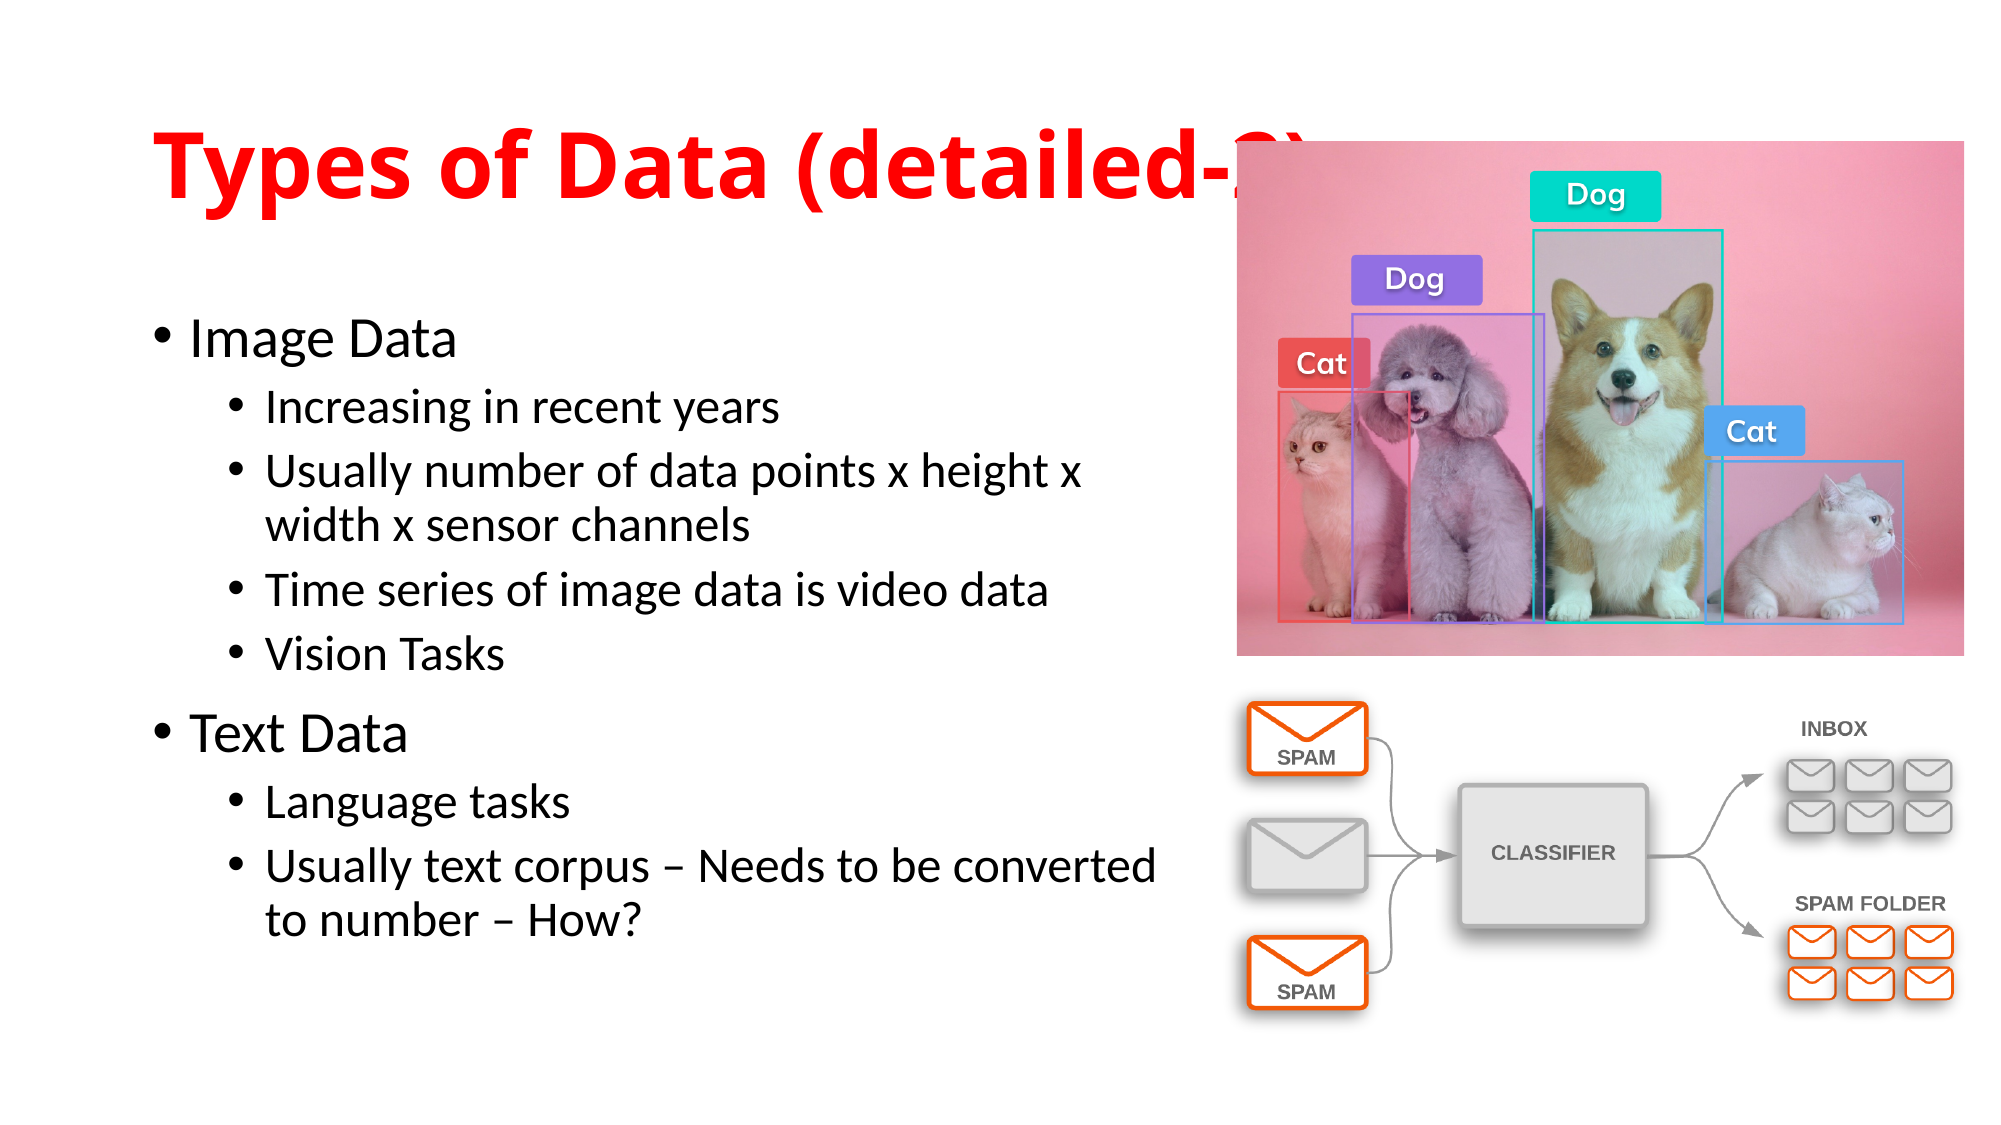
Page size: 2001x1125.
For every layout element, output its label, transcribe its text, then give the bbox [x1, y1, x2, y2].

title Types of Data (detailed-2) [137, 59, 1863, 278]
list Image Data Increasing in recent years Usually number of data points x height x width x sensor channels Time series of image data is video data Vision Tasks Text Data Language tasks Usually text corpus – Needs to be converted to number – How? [137, 299, 1203, 1014]
picture [1202, 141, 1999, 1055]
